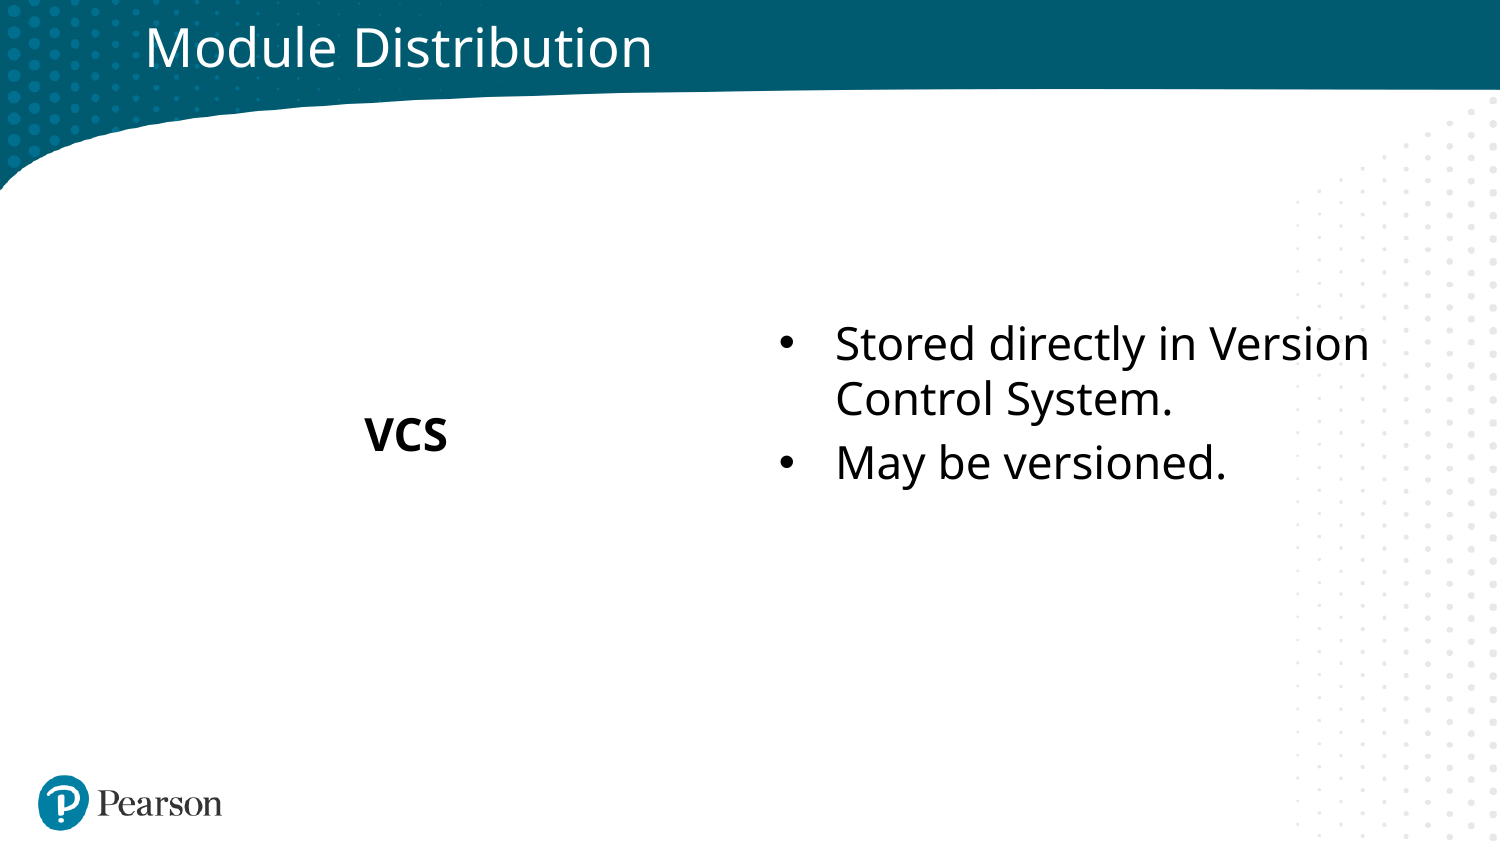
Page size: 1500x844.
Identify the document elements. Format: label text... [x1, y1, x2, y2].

title Module Distribution [130, 6, 1369, 98]
picture [0, 90, 1500, 844]
list Stored directly in Version Control System. May be versioned. [763, 155, 1427, 713]
list VCS [75, 155, 738, 712]
